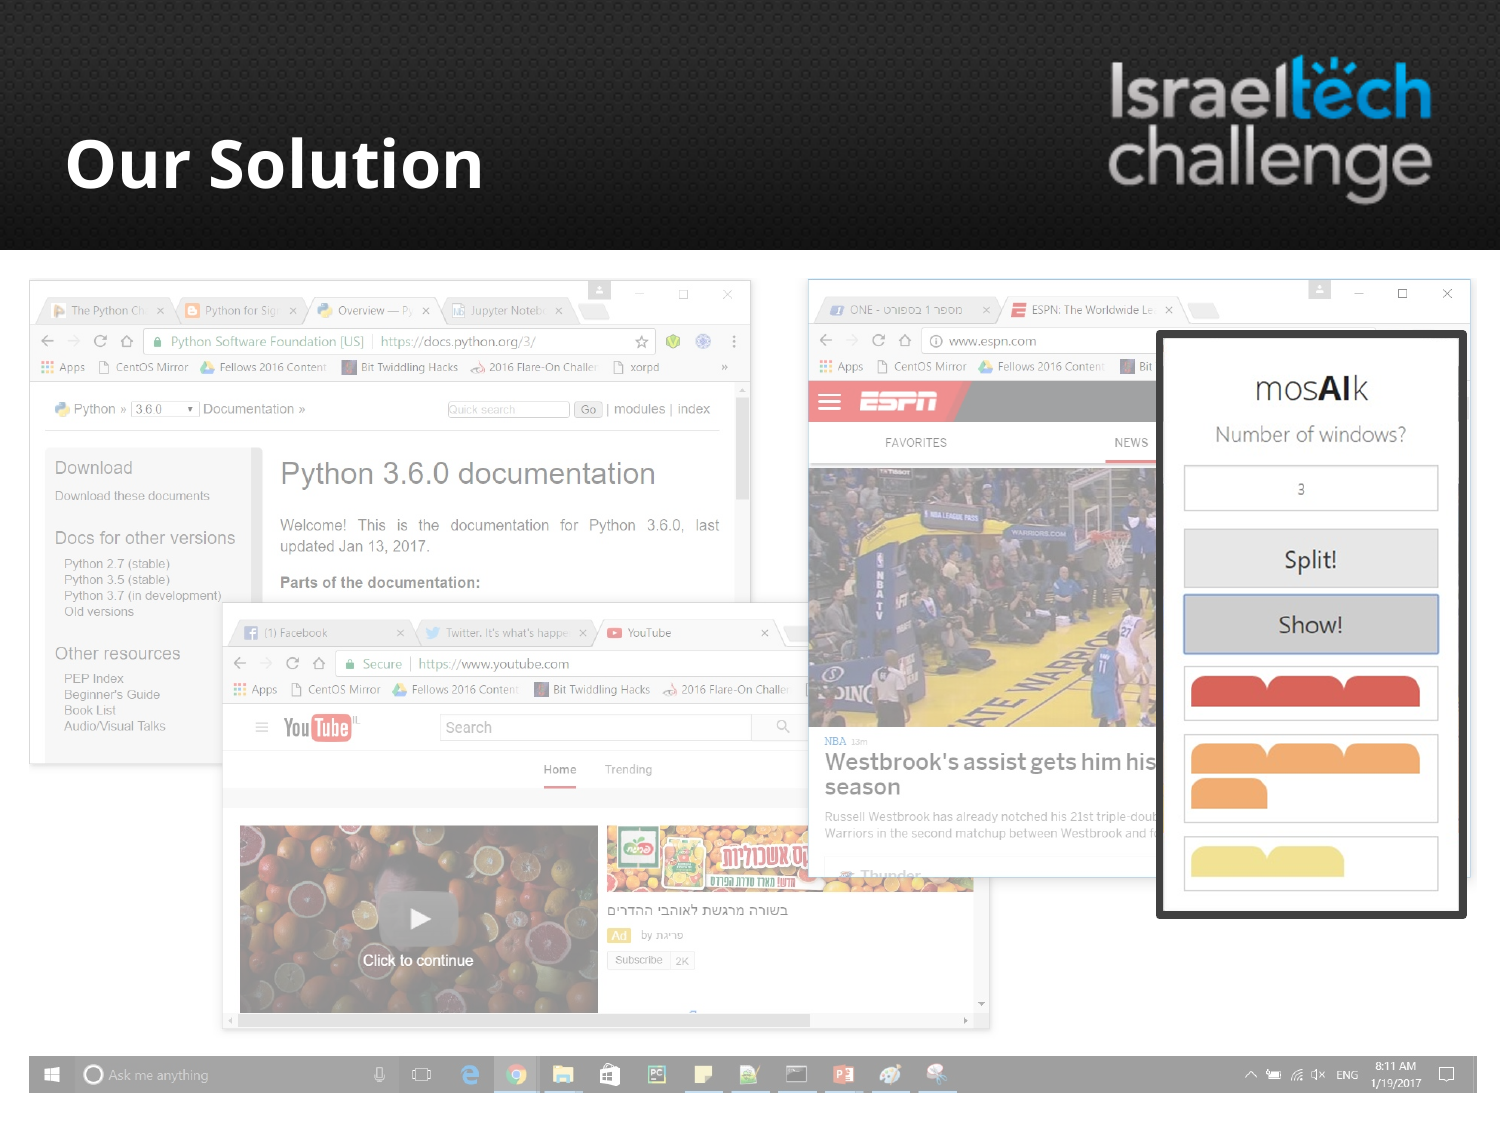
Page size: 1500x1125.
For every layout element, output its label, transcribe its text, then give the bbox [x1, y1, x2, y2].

picture [29, 278, 1477, 1094]
picture [0, 0, 1500, 250]
title Our Solution [50, 55, 1104, 210]
text_box [7, 269, 1500, 1117]
